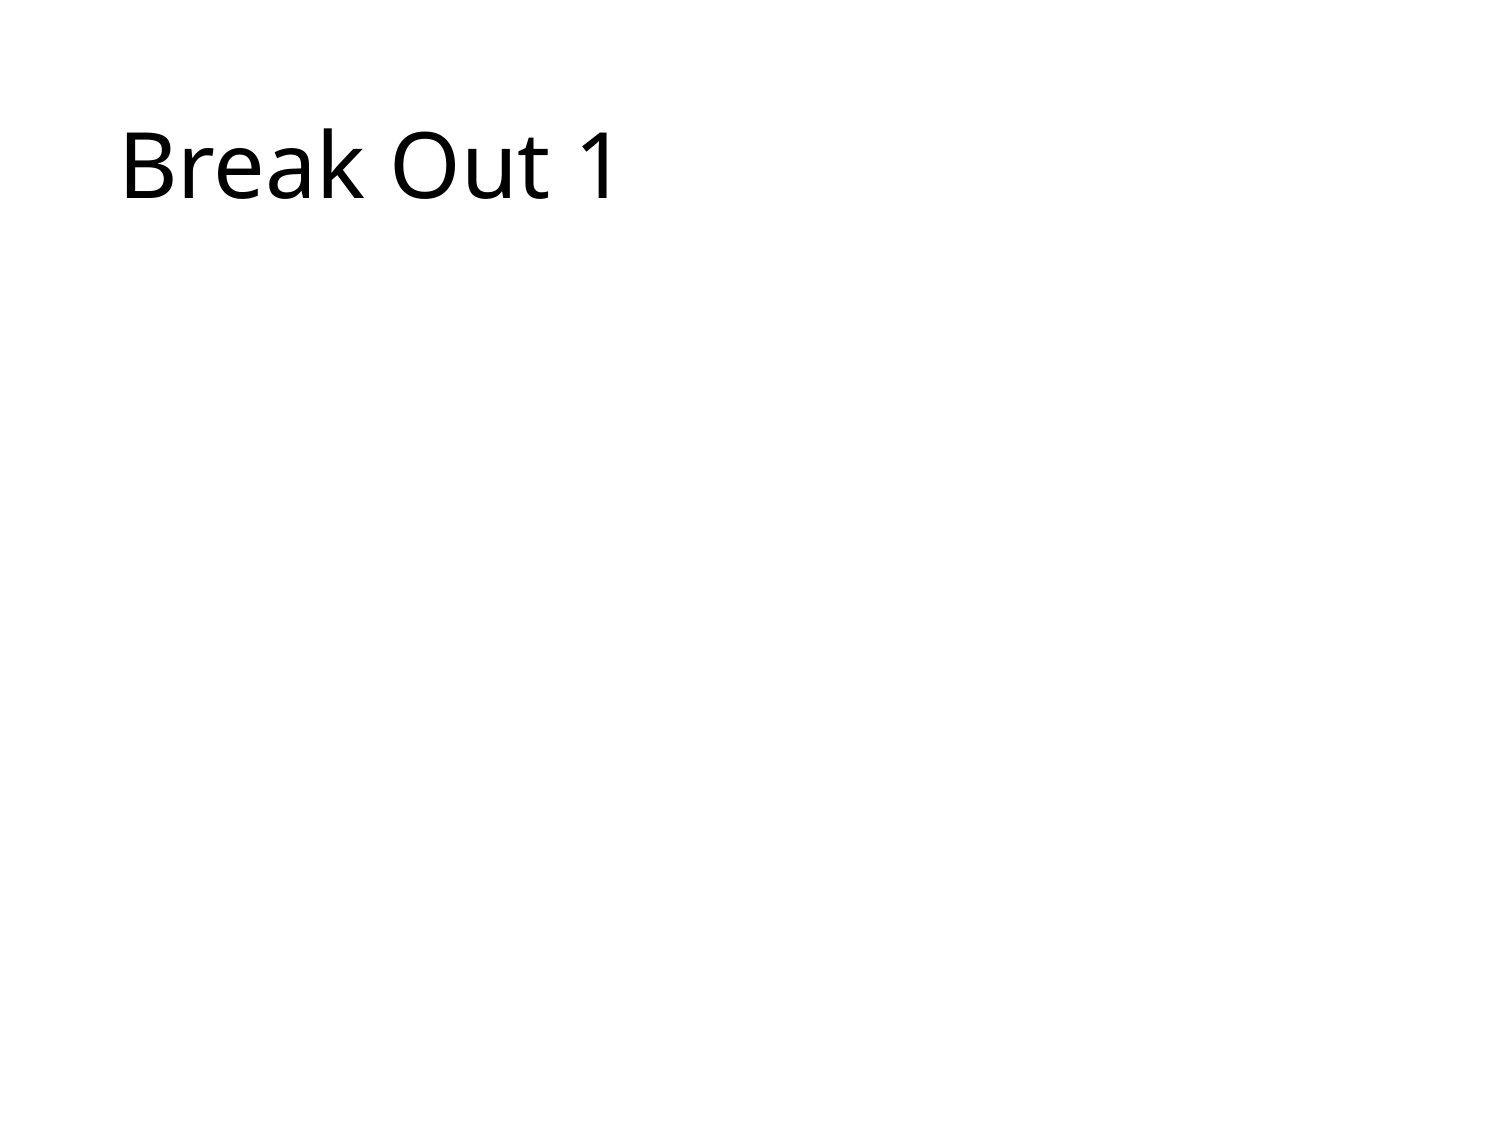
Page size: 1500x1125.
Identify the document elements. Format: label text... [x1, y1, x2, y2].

title Break Out 1 [103, 59, 1397, 278]
